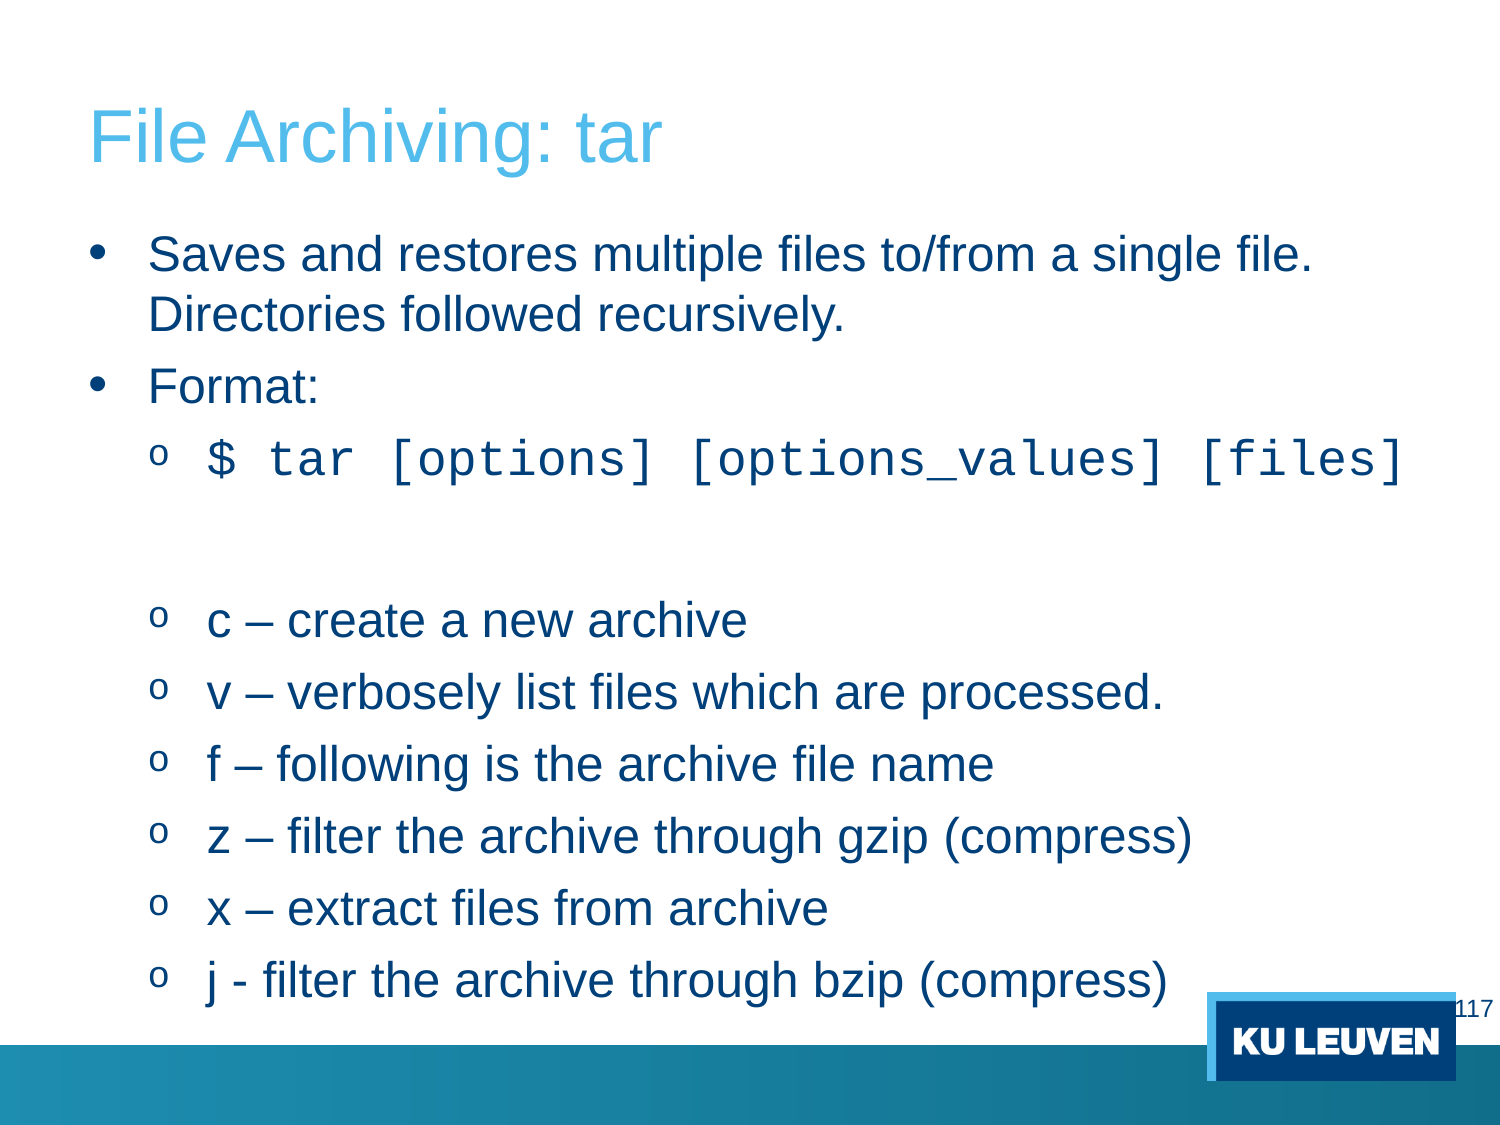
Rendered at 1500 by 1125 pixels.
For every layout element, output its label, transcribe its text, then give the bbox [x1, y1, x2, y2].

list Saves and restores multiple files to/from a single file. Directories followed recursively. Format: $ tar [options] [options_values] [files] c – create a new archive v – verbosely list files which are processed. f – following is the archive file name z – filter the archive through gzip (compress) x – extract files from archive j - filter the archive through bzip (compress) [88, 221, 1456, 948]
title File Archiving: tar [88, 29, 1456, 178]
picture [1207, 992, 1456, 1081]
slide_number 117 [1340, 992, 1495, 1040]
